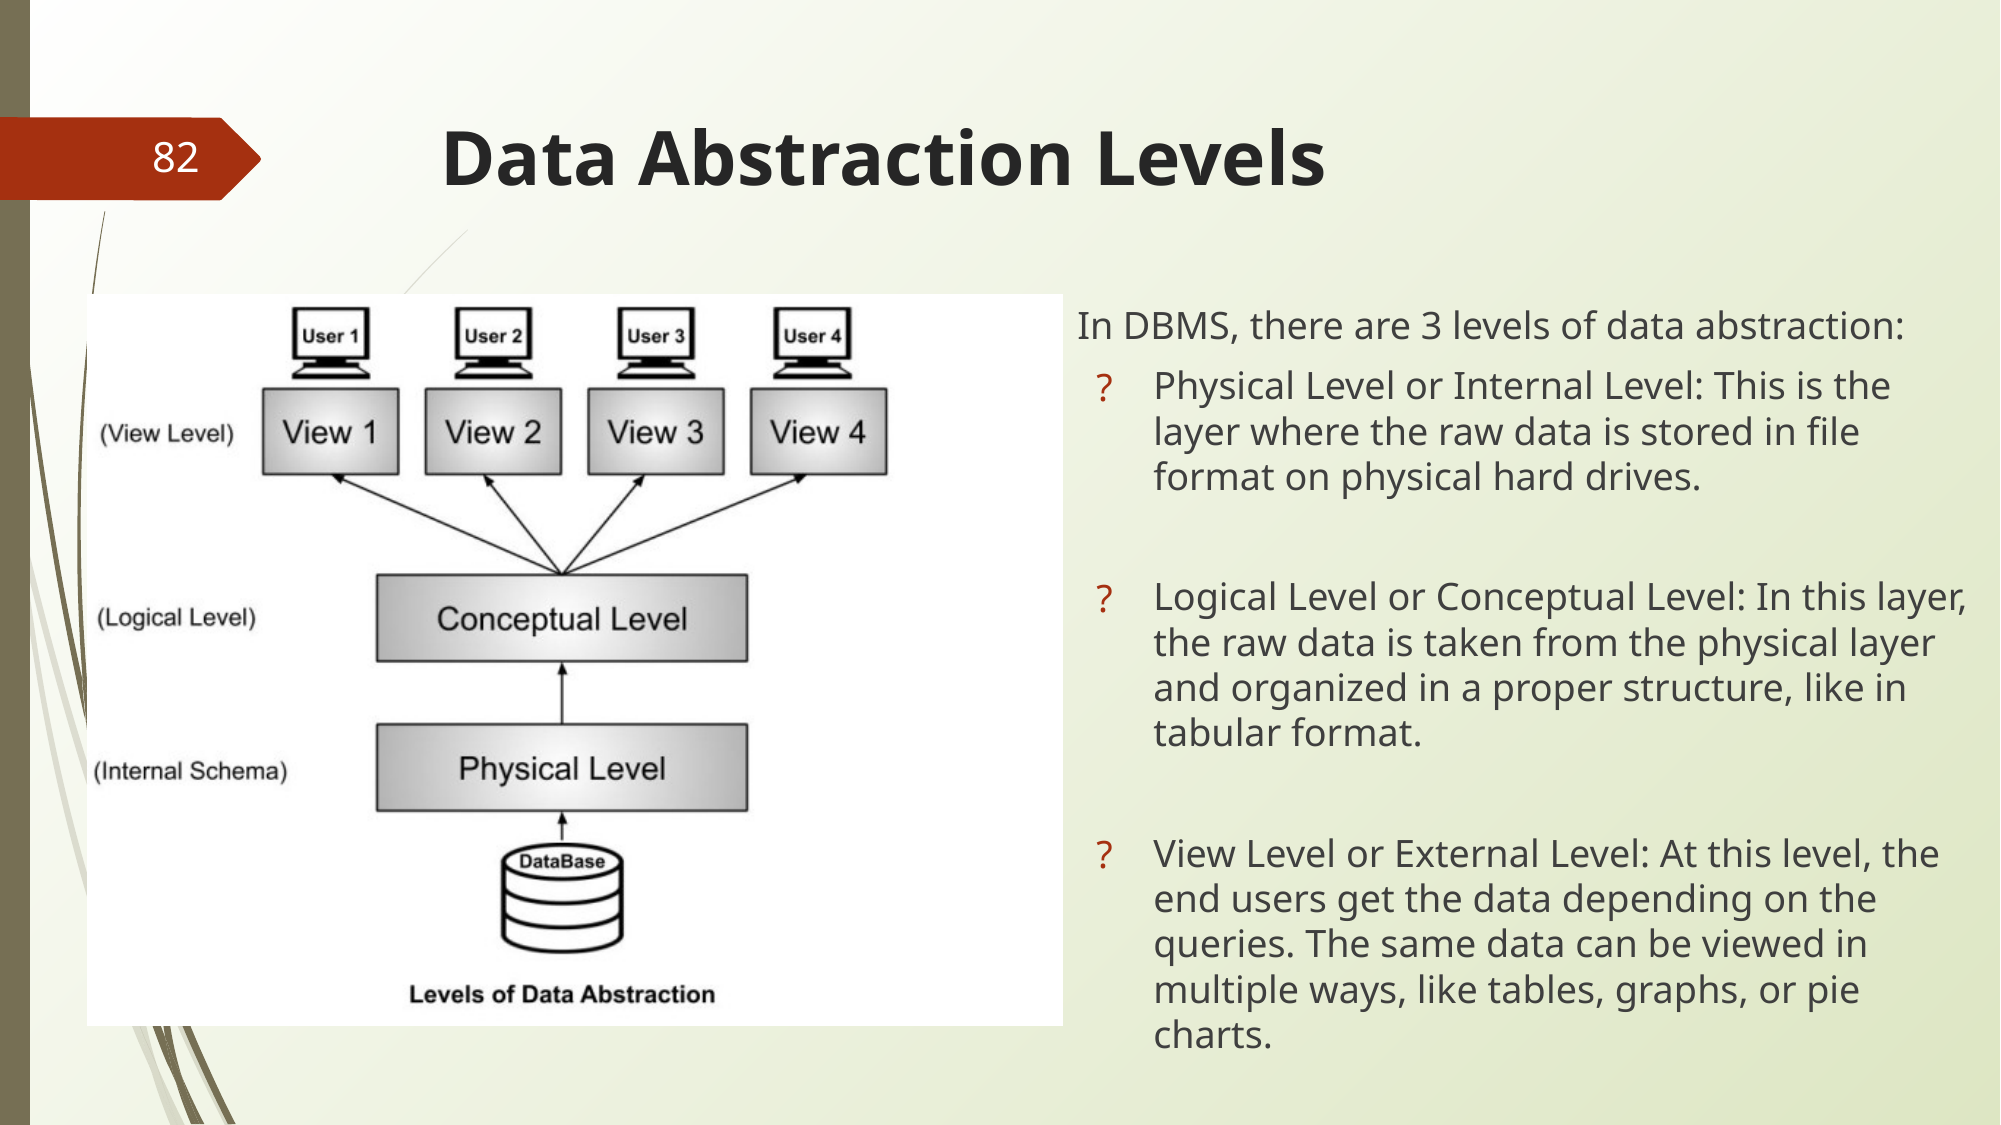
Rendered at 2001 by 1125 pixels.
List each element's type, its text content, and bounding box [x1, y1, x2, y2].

picture [86, 294, 1063, 1026]
title Data Abstraction Levels [425, 102, 1888, 294]
list In DBMS, there are 3 levels of data abstraction: Physical Level or Internal Level: This is the layer where the raw data is stored in file format on physical hard drives. Logical Level or Conceptual Level: In this layer, the raw data is taken from the physical layer and organized in a proper structure, like in tabular format. View Level or External Level: At this level, the end users get the data depending on the queries. The same data can be viewed in multiple ways, like tables, graphs, or pie charts. [1062, 294, 2000, 1069]
slide_number ‹#› [87, 129, 216, 190]
